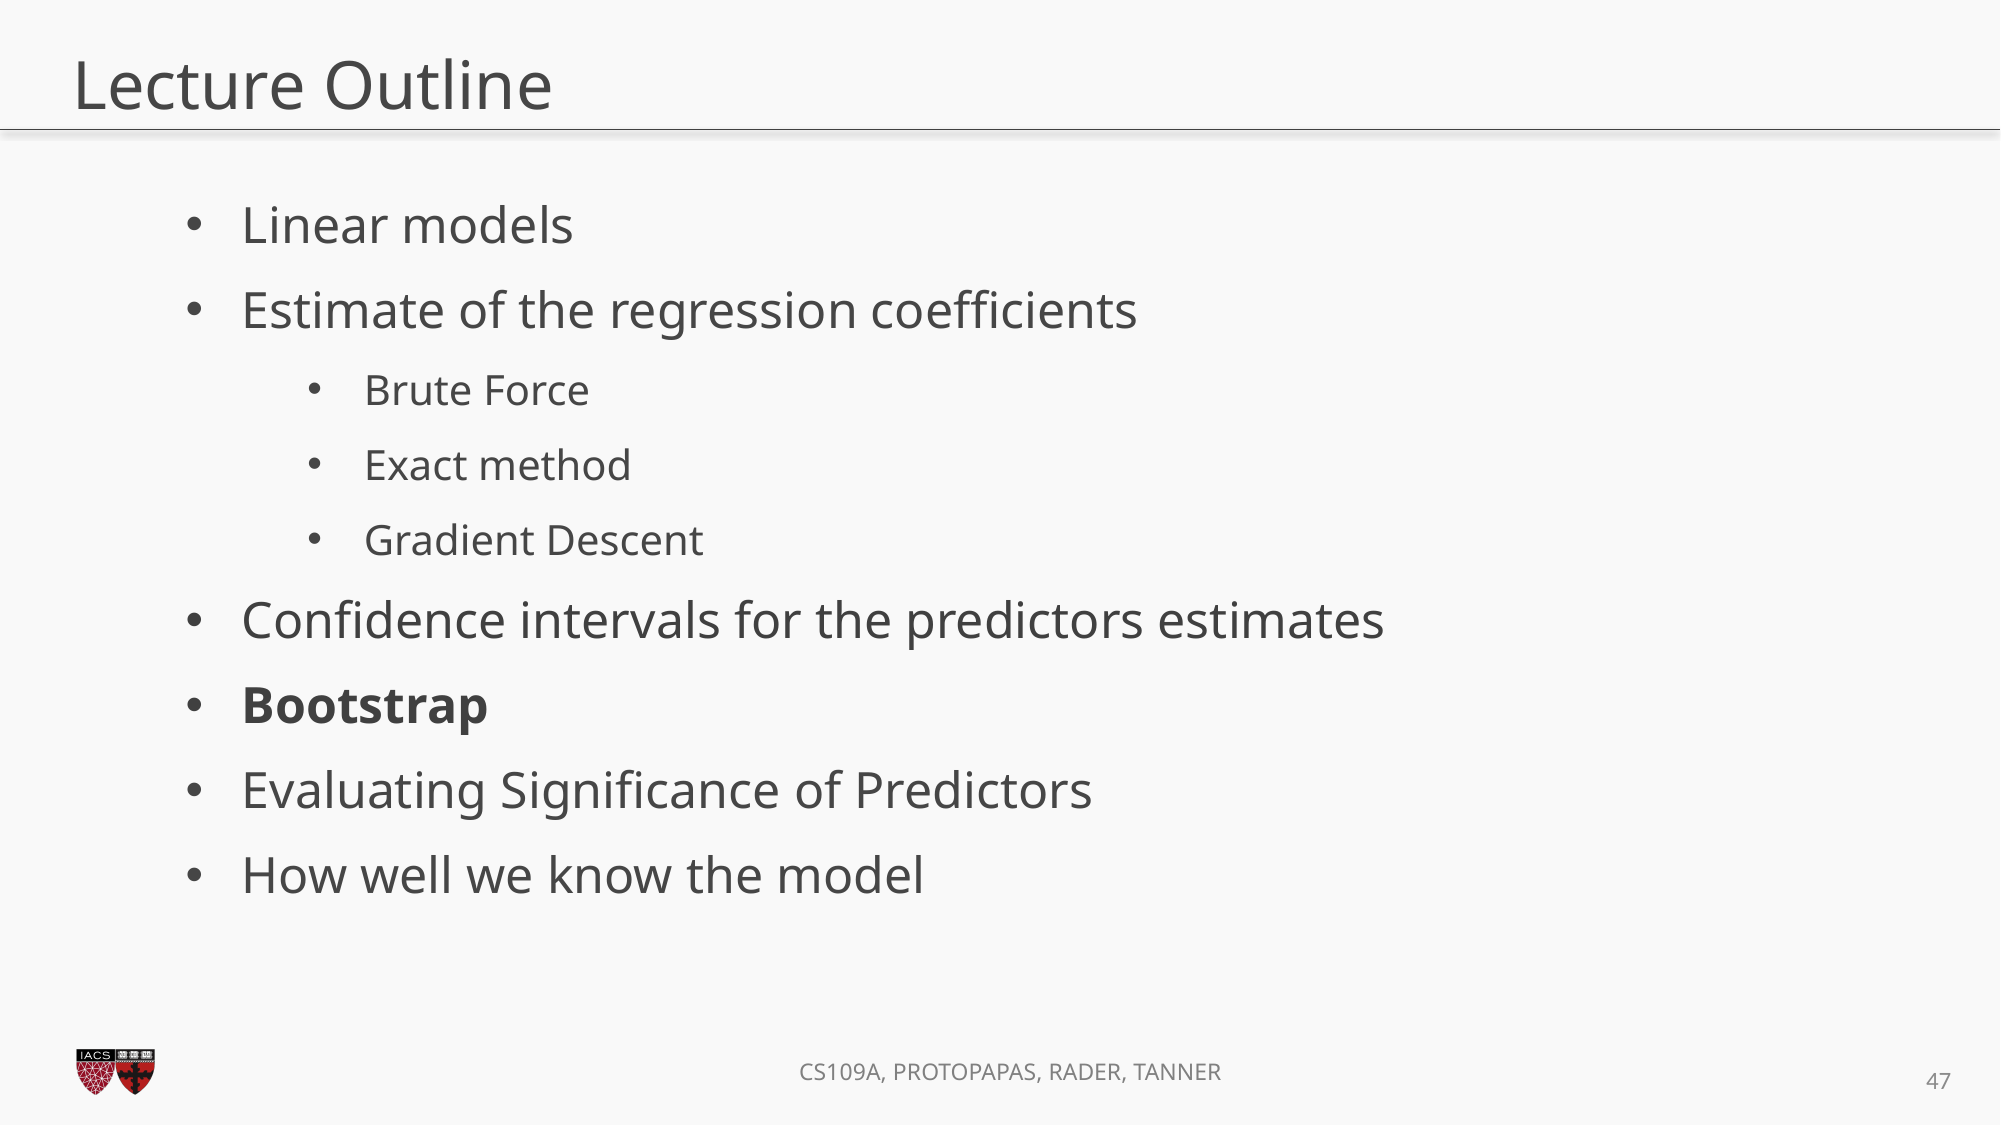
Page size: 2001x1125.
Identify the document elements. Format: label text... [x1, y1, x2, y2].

slide_number 46 [1500, 1050, 1967, 1110]
picture [75, 1049, 155, 1095]
title Lecture Outline [57, 35, 1943, 162]
